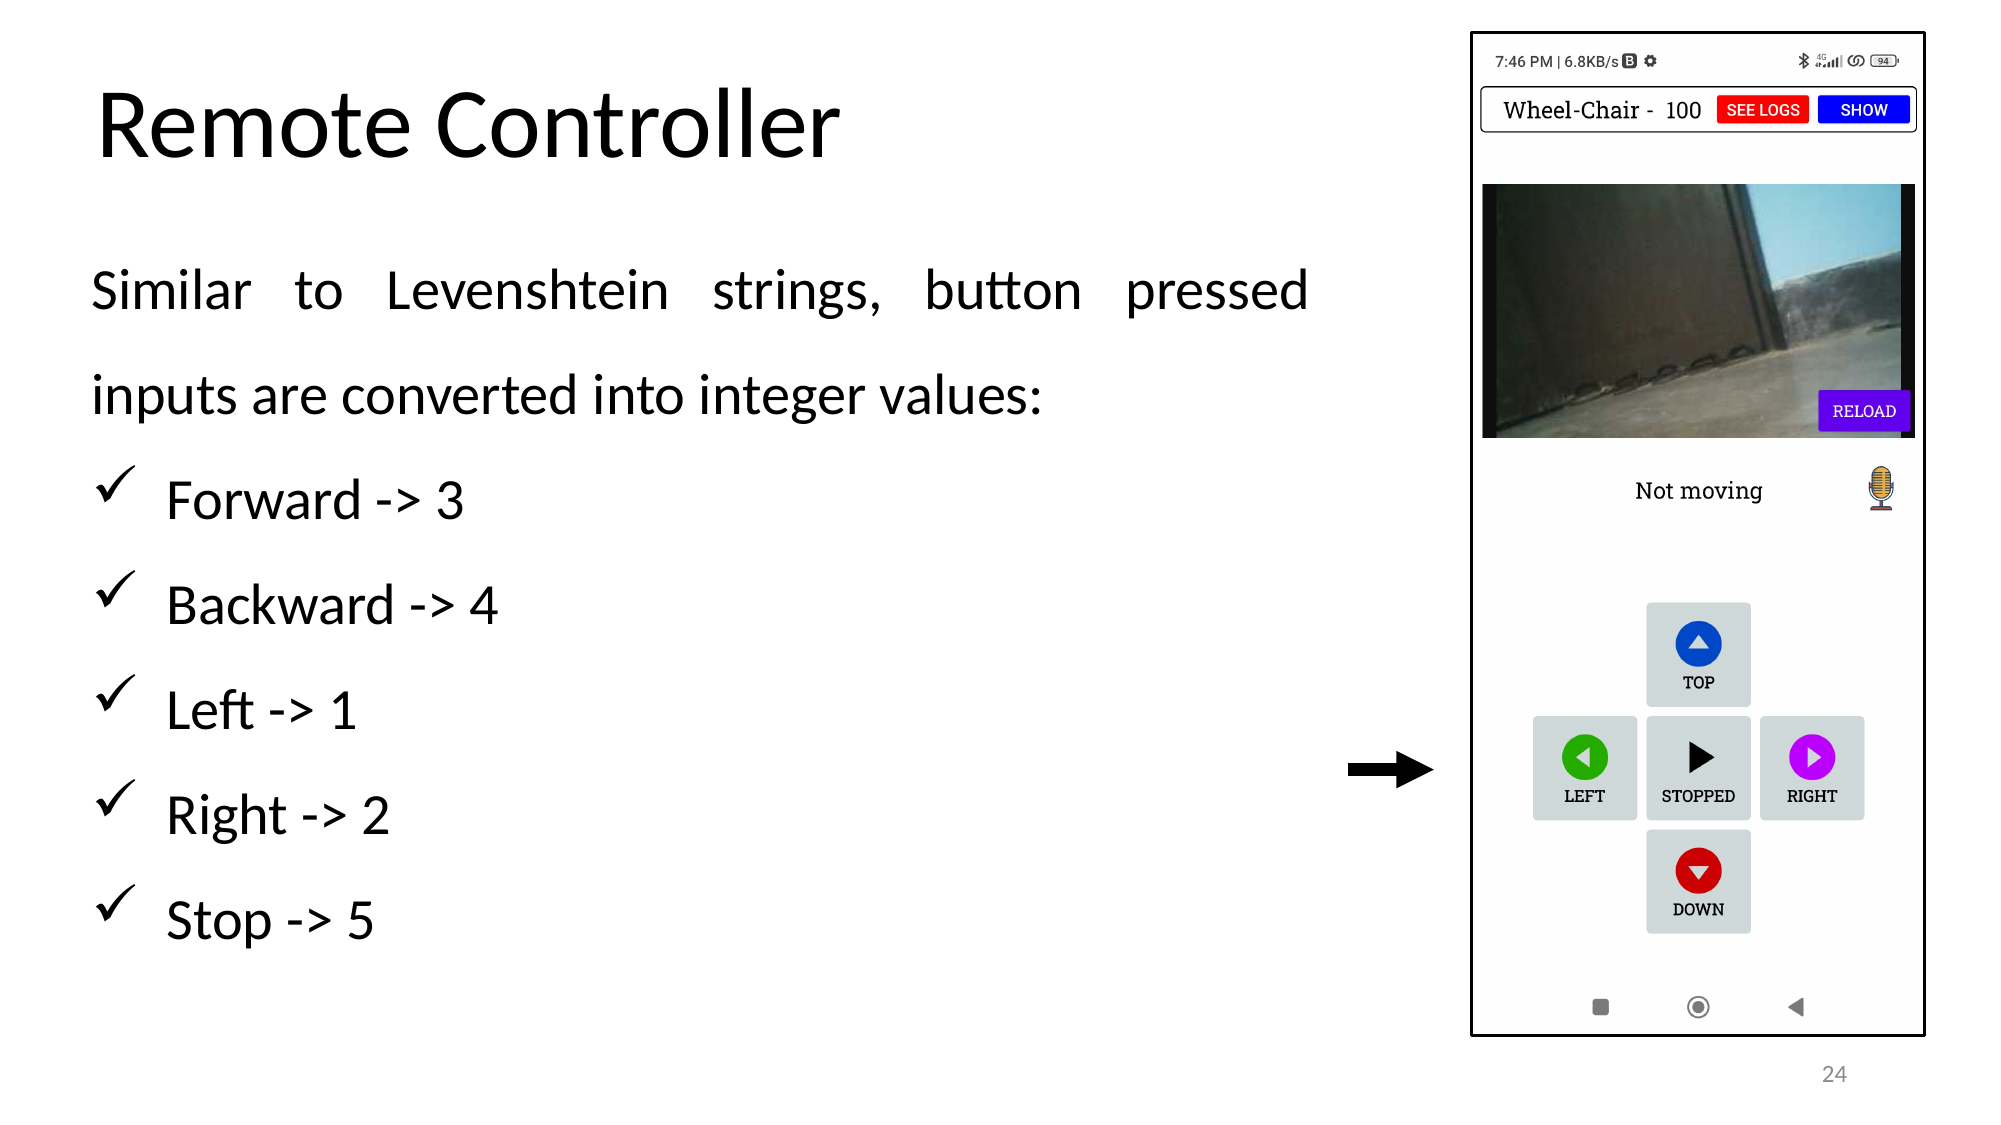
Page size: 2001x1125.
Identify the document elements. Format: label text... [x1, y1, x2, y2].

text_box Remote Controller [81, 50, 859, 185]
picture [1473, 33, 1924, 1034]
slide_number 24 [1412, 1042, 1863, 1103]
text_box Similar to Levenshtein strings, button pressed inputs are converted into integer values: Forward -> 3 Backward -> 4 Left -> 1 Right -> 2 Stop -> 5 [76, 208, 1325, 959]
